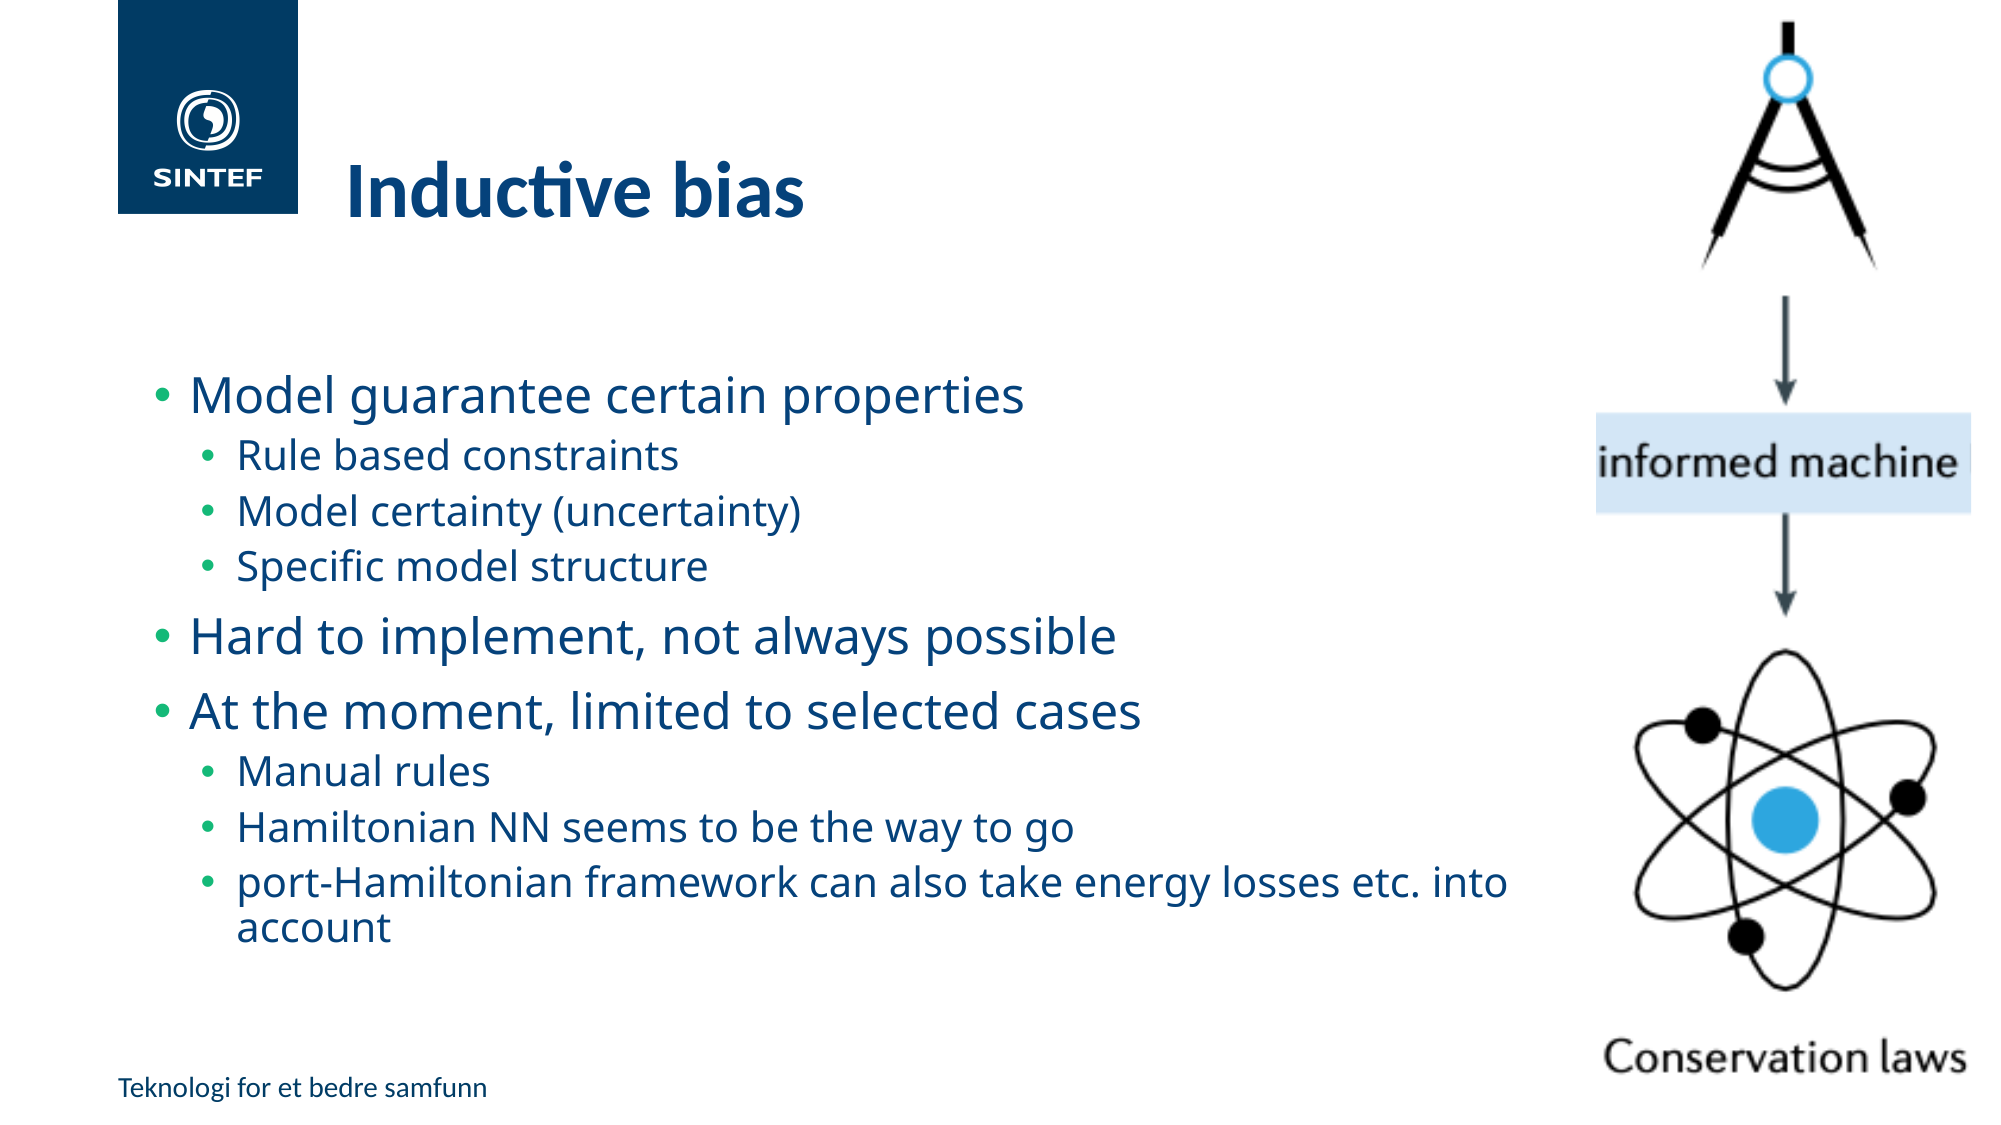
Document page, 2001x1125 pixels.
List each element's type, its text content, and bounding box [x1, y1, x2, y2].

title Inductive bias [344, 62, 1595, 235]
picture [1595, 0, 1972, 1125]
footer Teknologi for et bedre samfunn [118, 1067, 794, 1103]
picture [118, 0, 298, 214]
list Model guarantee certain properties Rule based constraints Model certainty (uncertainty) Specific model structure Hard to implement, not always possible At the moment, limited to selected cases Manual rules Hamiltonian NN seems to be the way to go port-Hamiltonian framework can also take energy losses etc. into account [124, 370, 1512, 1012]
